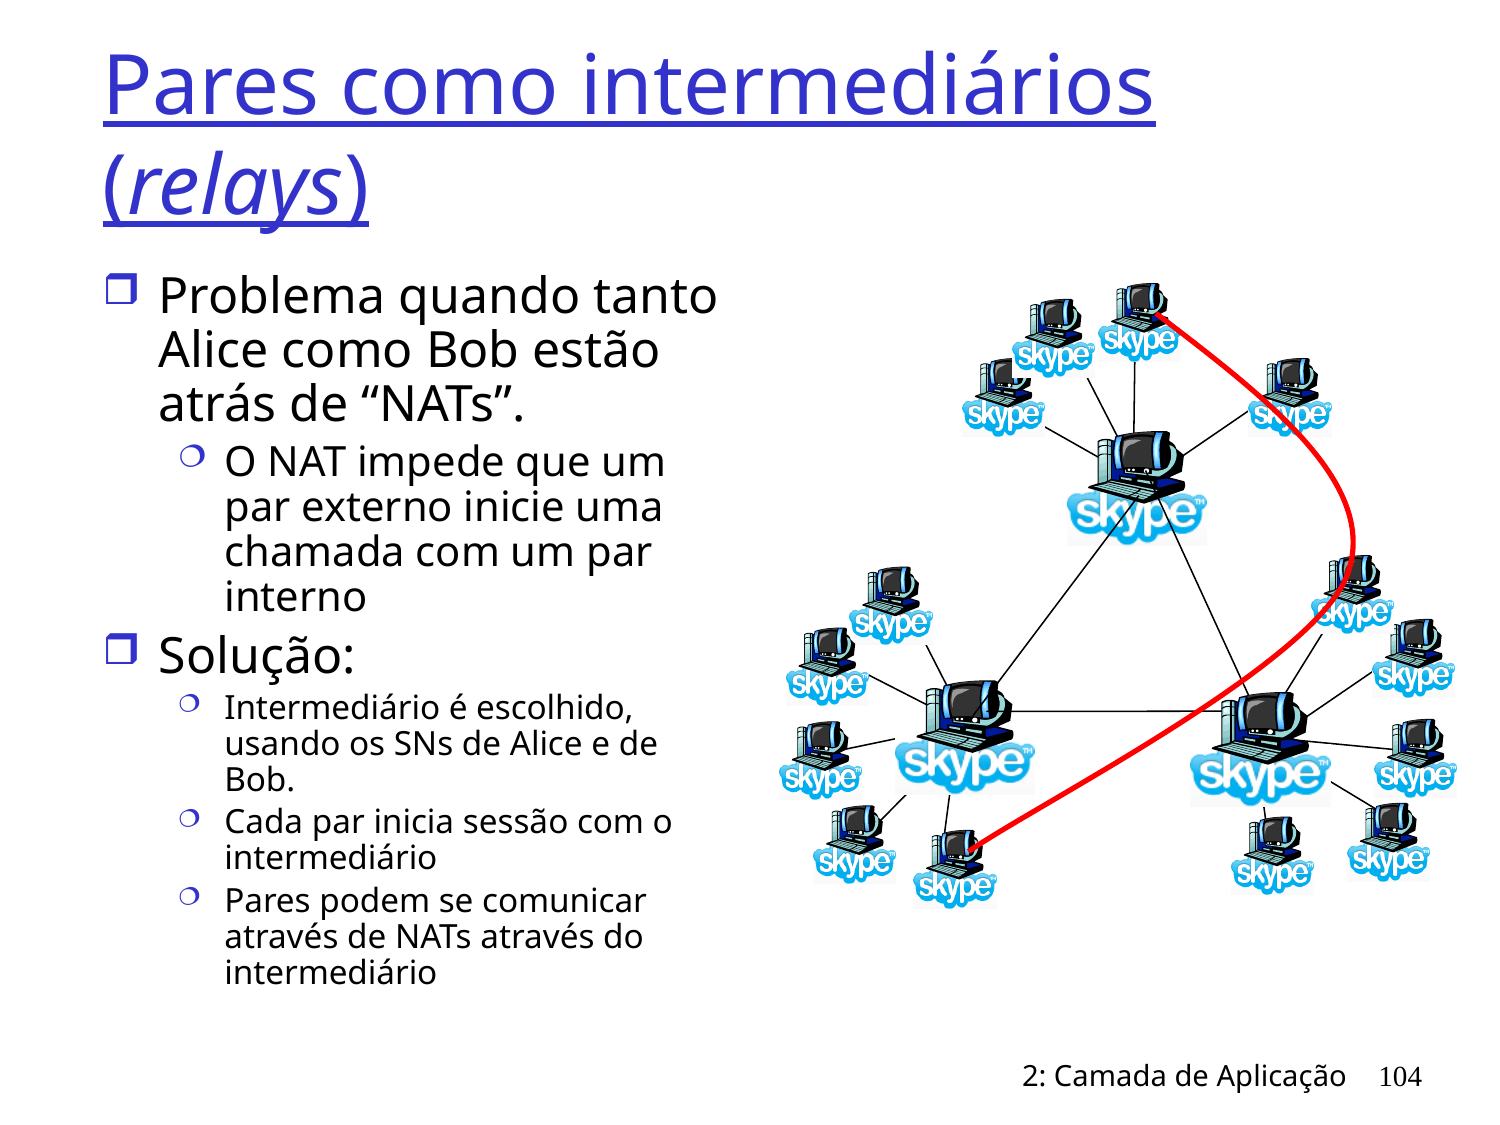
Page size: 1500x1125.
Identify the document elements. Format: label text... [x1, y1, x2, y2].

title Pares como intermediários (relays) [87, 37, 1363, 226]
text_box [779, 282, 1457, 909]
slide_number 104 [1362, 1049, 1438, 1125]
list Problema quando tanto Alice como Bob estão atrás de “NATs”. O NAT impede que um par externo inicie uma chamada com um par interno Solução: Intermediário é escolhido, usando os SNs de Alice e de Bob. Cada par inicia sessão com o intermediário Pares podem se comunicar através de NATs através do intermediário [87, 262, 744, 1026]
footer 2: Camada de Aplicação [887, 1049, 1362, 1125]
